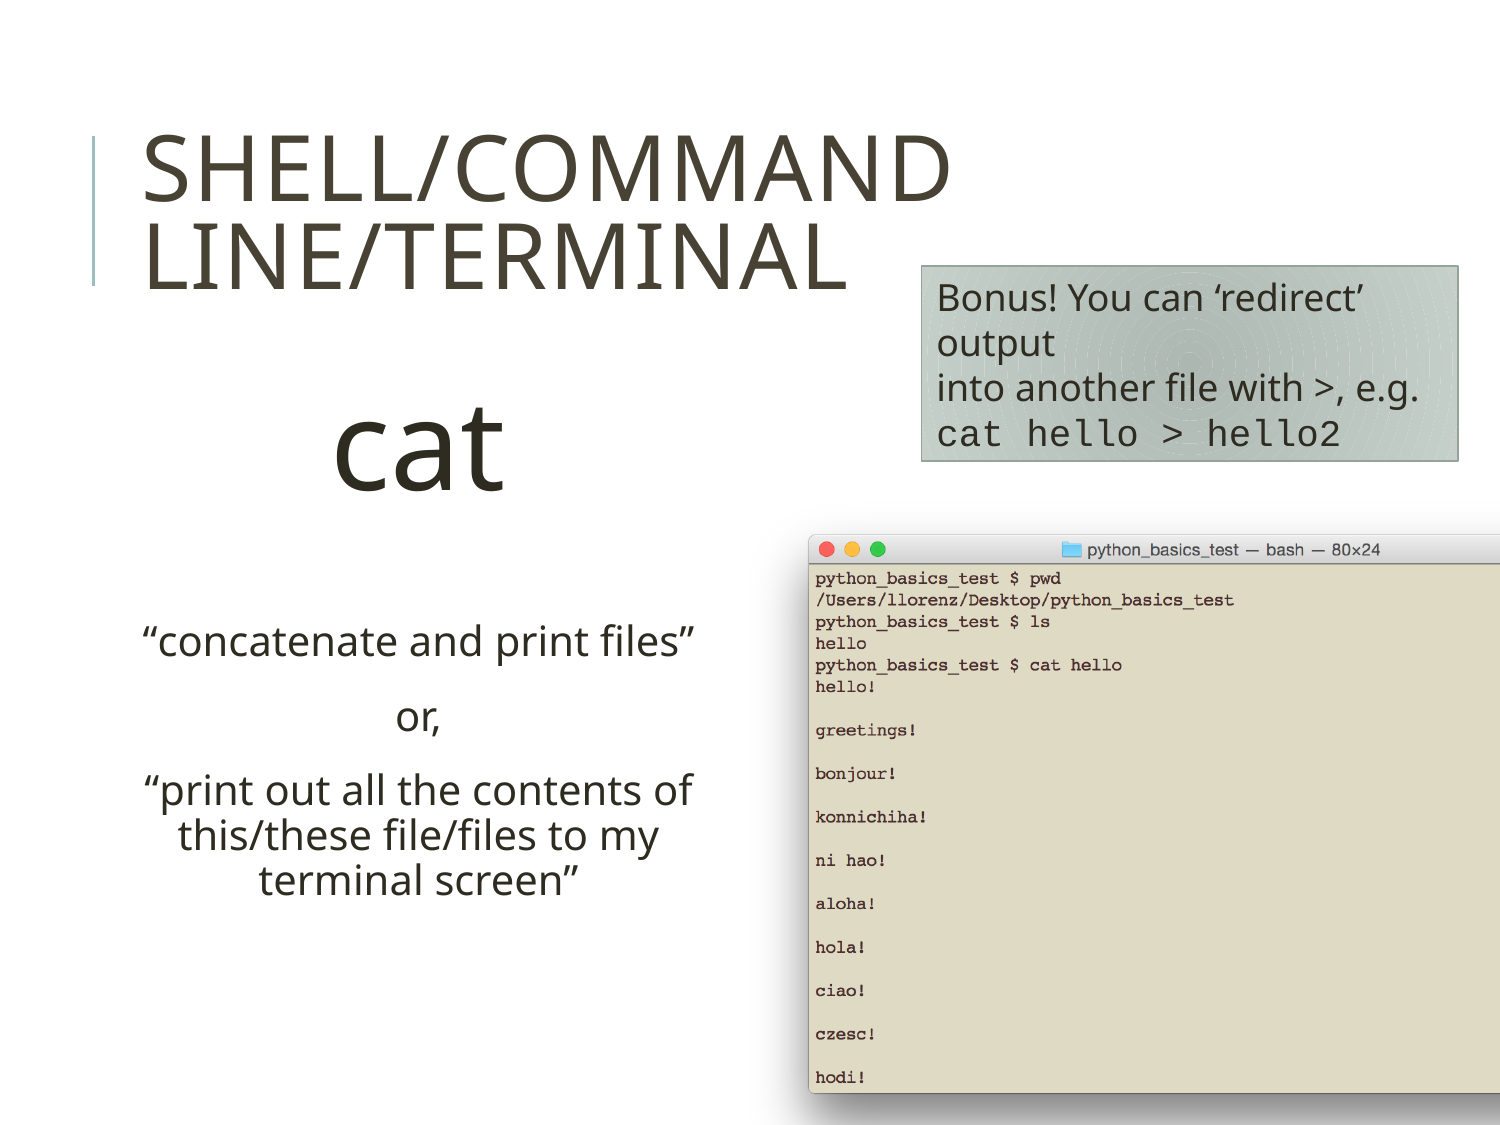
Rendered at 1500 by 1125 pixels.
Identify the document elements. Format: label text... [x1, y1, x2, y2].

list cat “concatenate and print files” or, “print out all the contents of this/these file/files to my terminal screen” [126, 375, 711, 1035]
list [736, 493, 1500, 1125]
text_box Bonus! You can ‘redirect’ output into another file with >, e.g. cat hello > hello2 [921, 265, 1459, 462]
title Shell/Command Line/Terminal [126, 96, 1322, 342]
